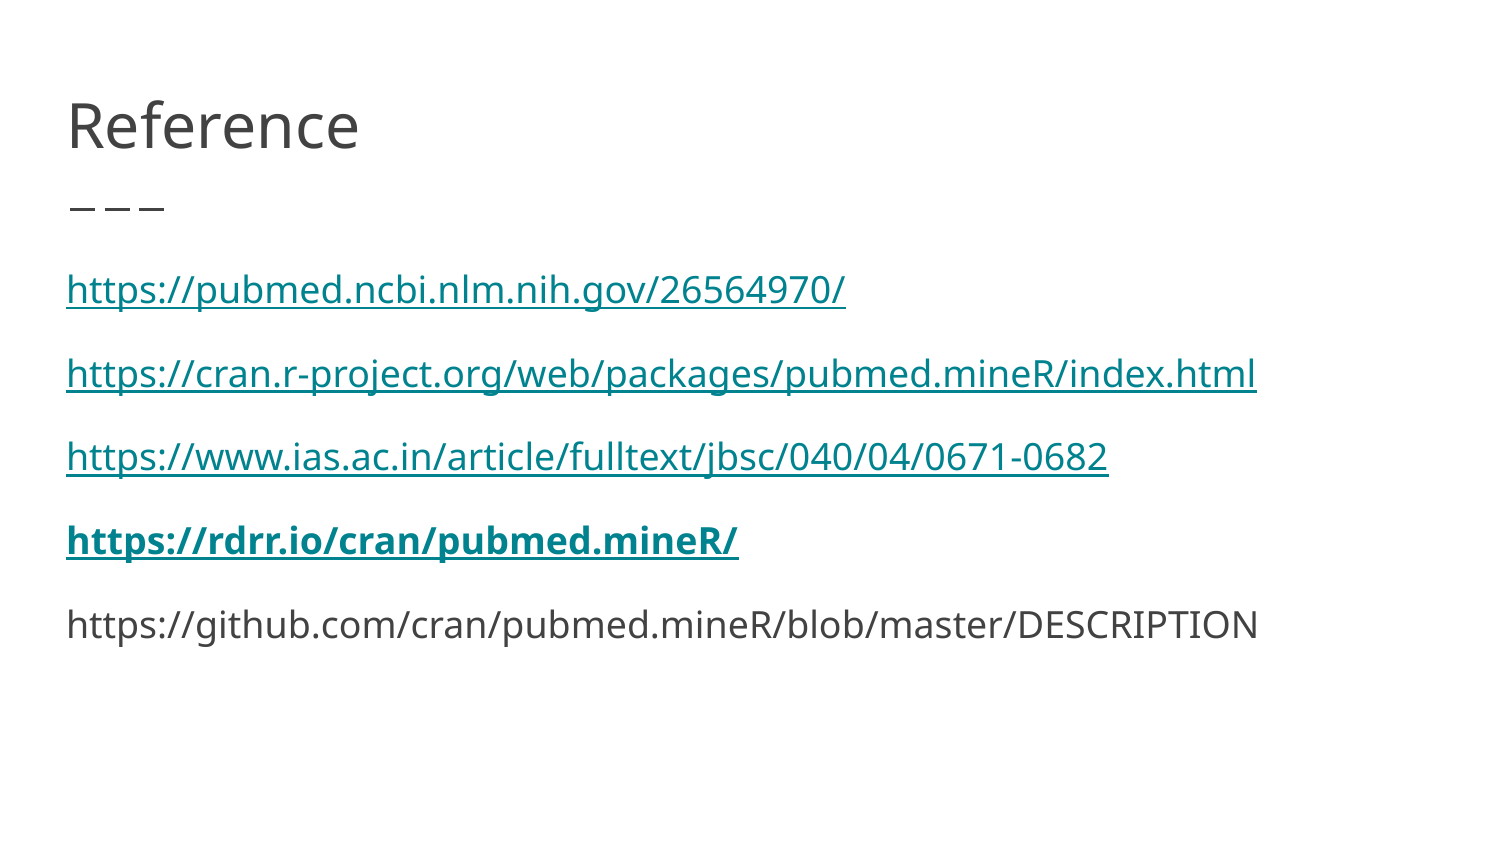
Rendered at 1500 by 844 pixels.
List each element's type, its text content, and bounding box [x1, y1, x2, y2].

list https://pubmed.ncbi.nlm.nih.gov/26564970/ https://cran.r-project.org/web/packages/pubmed.mineR/index.html https://www.ias.ac.in/article/fulltext/jbsc/040/04/0671-0682 https://rdrr.io/cran/pubmed.mineR/ https://github.com/cran/pubmed.mineR/blob/master/DESCRIPTION [51, 240, 1449, 750]
title Reference [51, 61, 1449, 182]
